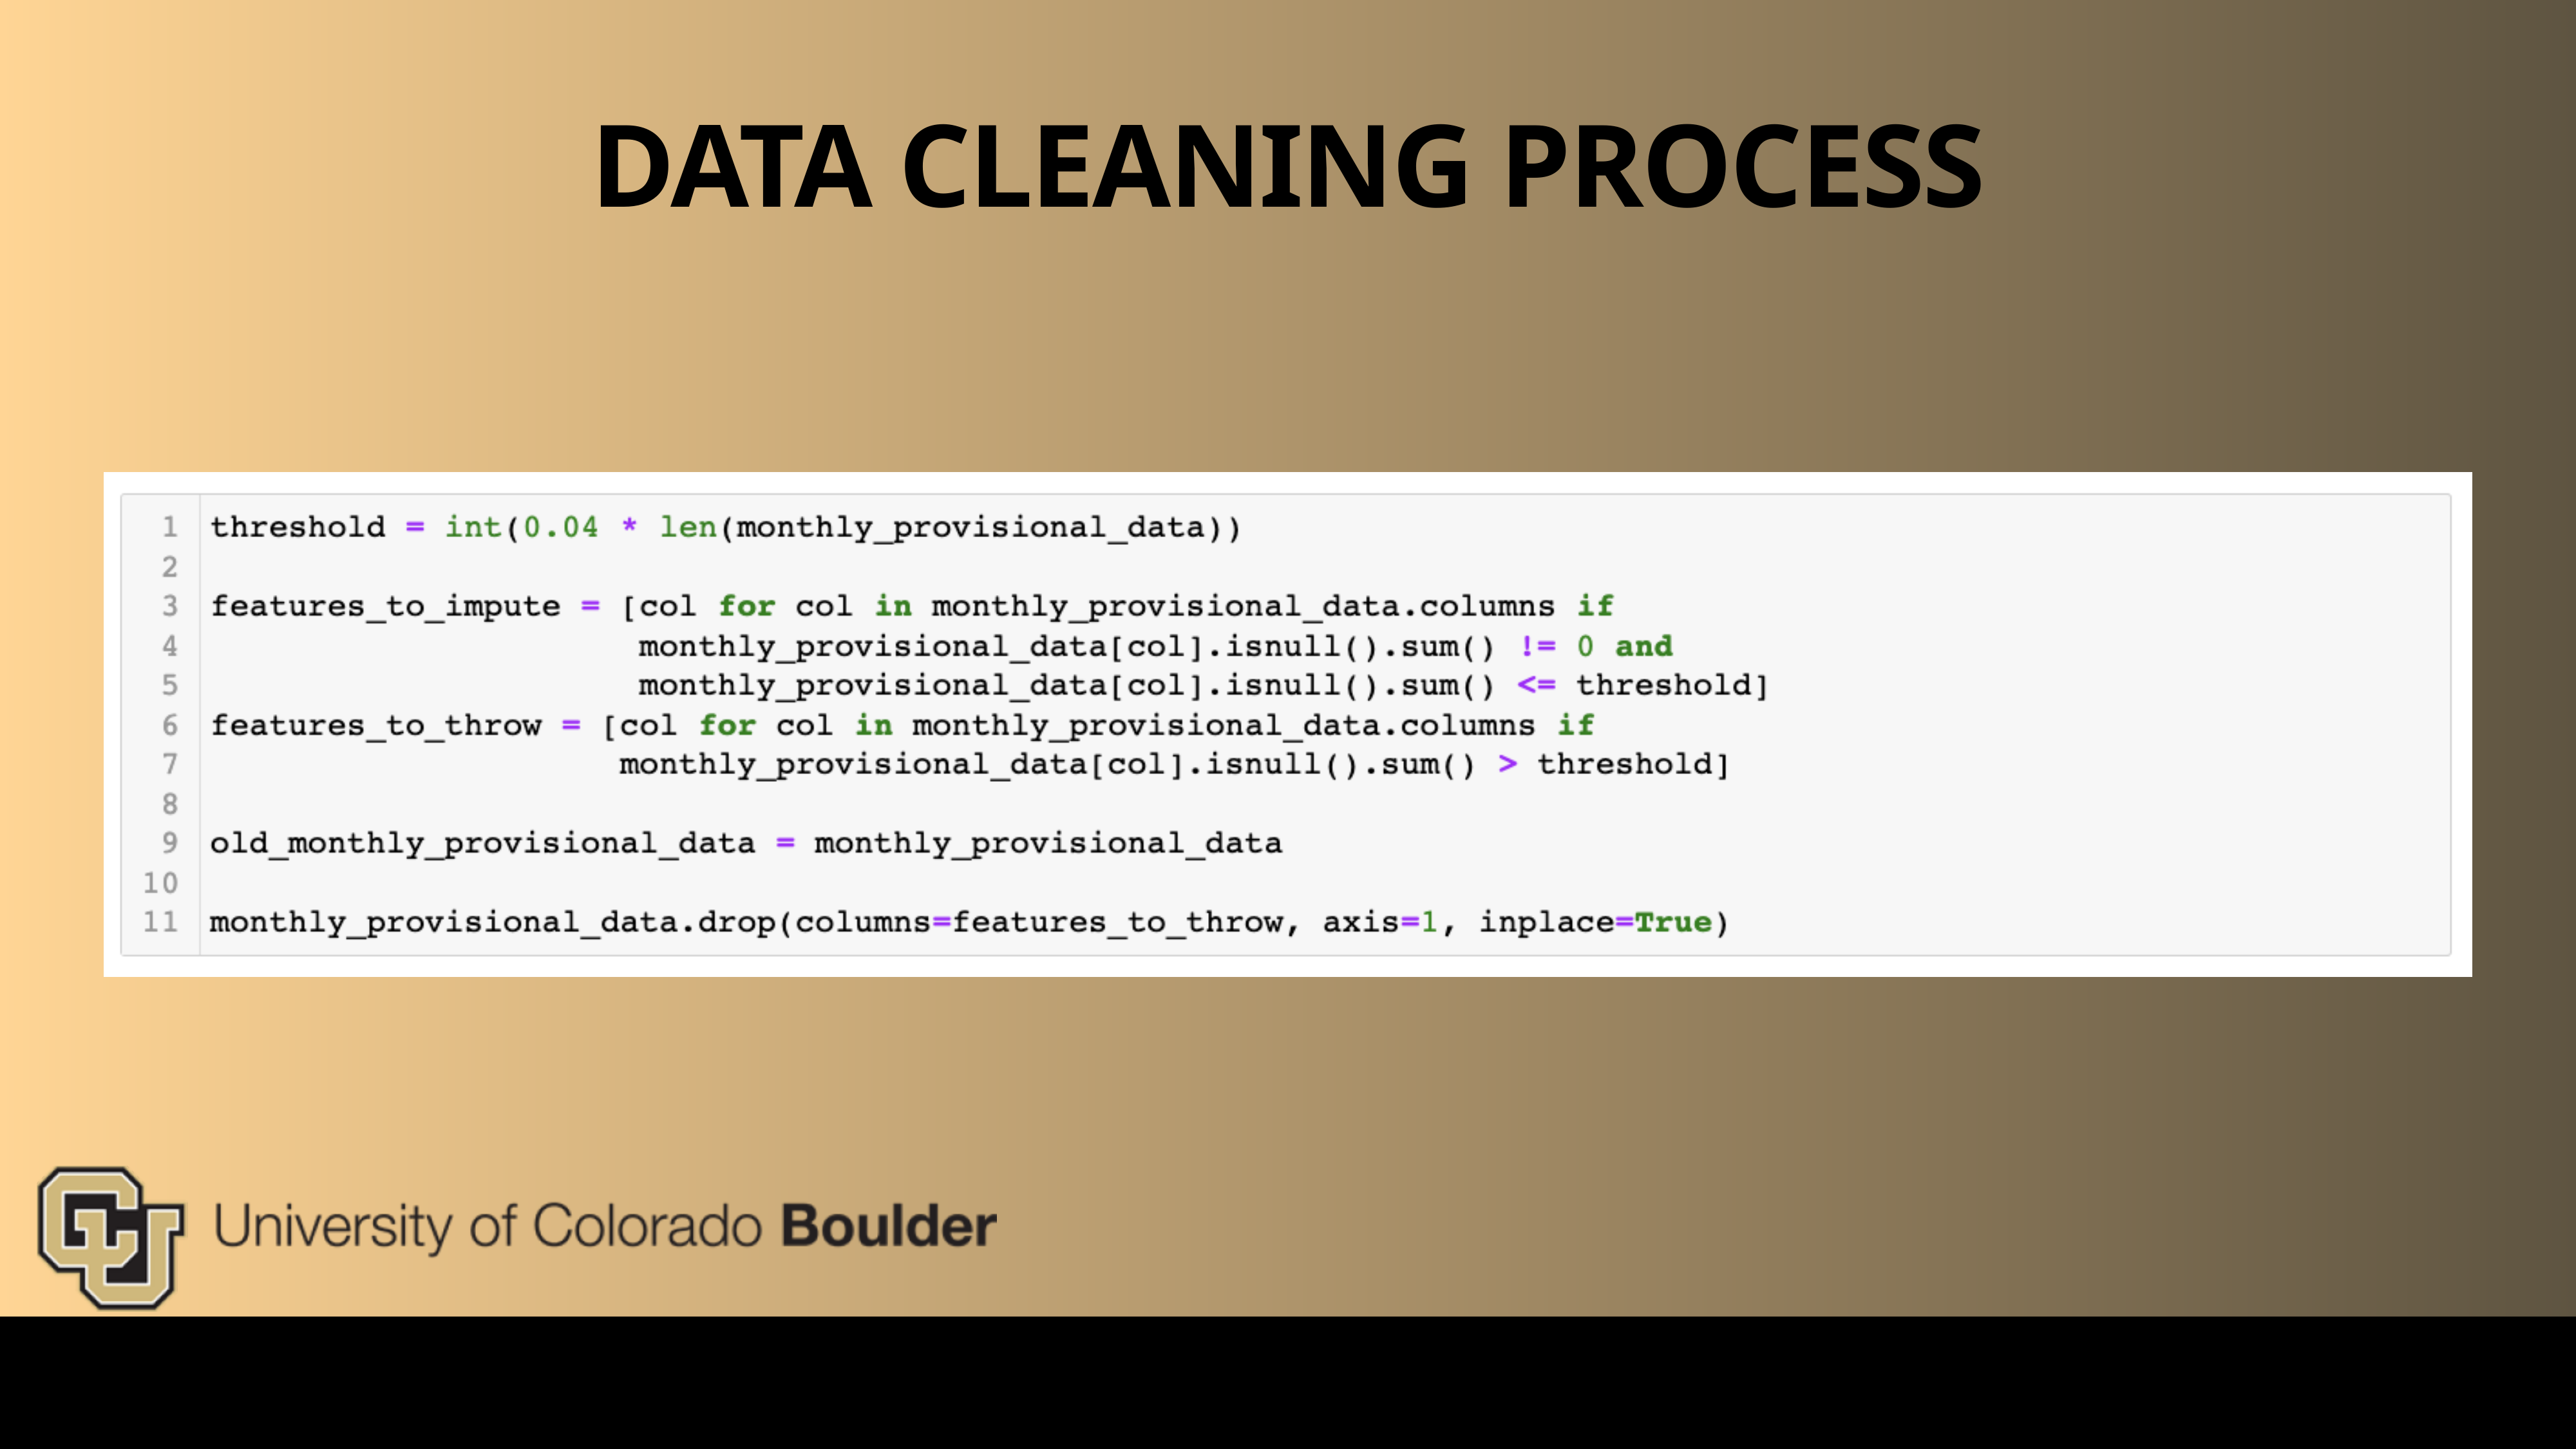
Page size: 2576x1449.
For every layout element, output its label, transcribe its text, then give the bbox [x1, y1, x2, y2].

picture [37, 1166, 997, 1312]
picture [103, 471, 2472, 978]
title DATA CLEANING PROCESS [127, 113, 2449, 266]
text_box [0, 1316, 2576, 1449]
